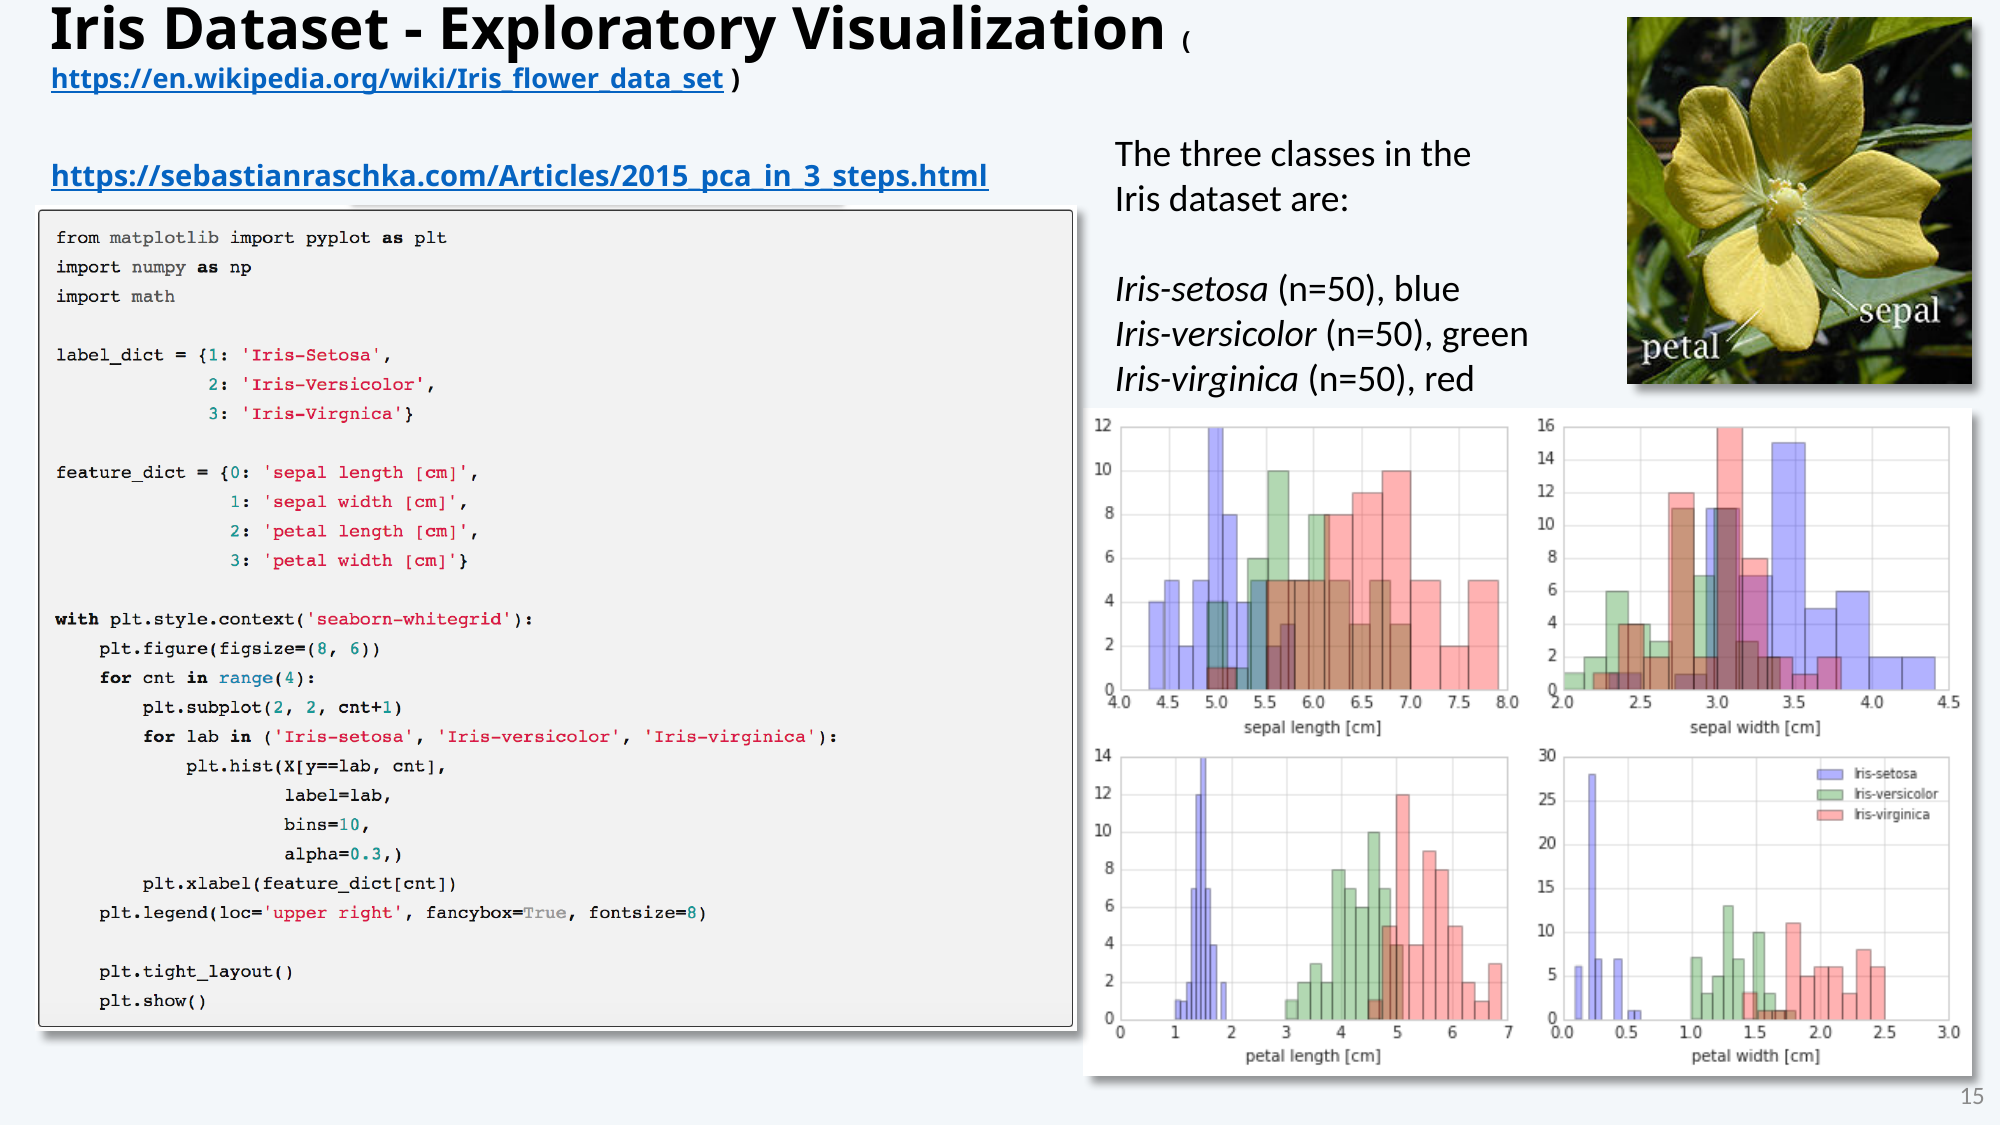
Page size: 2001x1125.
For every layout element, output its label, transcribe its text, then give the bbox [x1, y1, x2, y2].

picture [1083, 408, 1972, 1076]
title Iris Dataset - Exploratory Visualization ( https://en.wikipedia.org/wiki/Iris_flower_data_set ) https://sebastianraschka.com/Articles/2015_pca_in_3_steps.html [35, 0, 1761, 206]
slide_number 15 [1550, 1065, 2000, 1125]
text_box The three classes in the Iris dataset are: Iris-setosa (n=50), blue Iris-versicolor (n=50), green Iris-virginica (n=50), red [1099, 121, 1935, 408]
picture [35, 205, 1077, 1032]
picture [1627, 17, 1972, 384]
